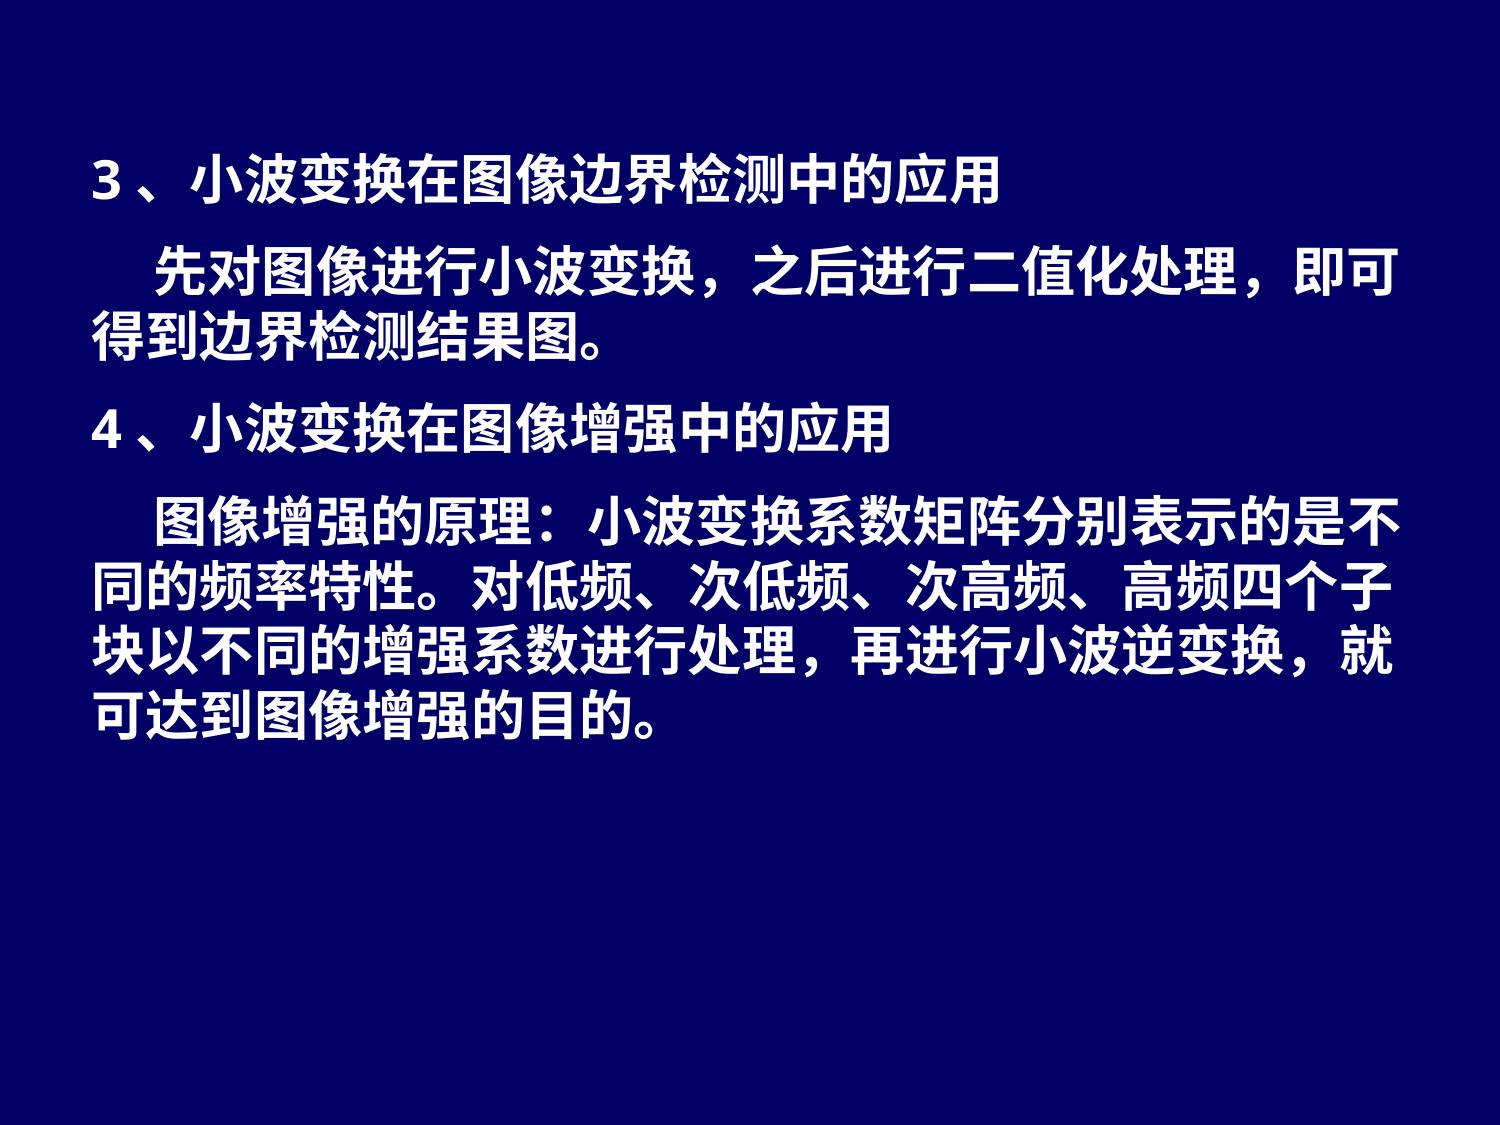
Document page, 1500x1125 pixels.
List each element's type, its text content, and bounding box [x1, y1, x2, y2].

text_box 3、小波变换在图像边界检测中的应用 先对图像进行小波变换，之后进行二值化处理，即可得到边界检测结果图。 4、小波变换在图像增强中的应用 图像增强的原理：小波变换系数矩阵分别表示的是不同的频率特性。对低频、次低频、次高频、高频四个子块以不同的增强系数进行处理，再进行小波逆变换，就可达到图像增强的目的。 [76, 138, 1424, 755]
